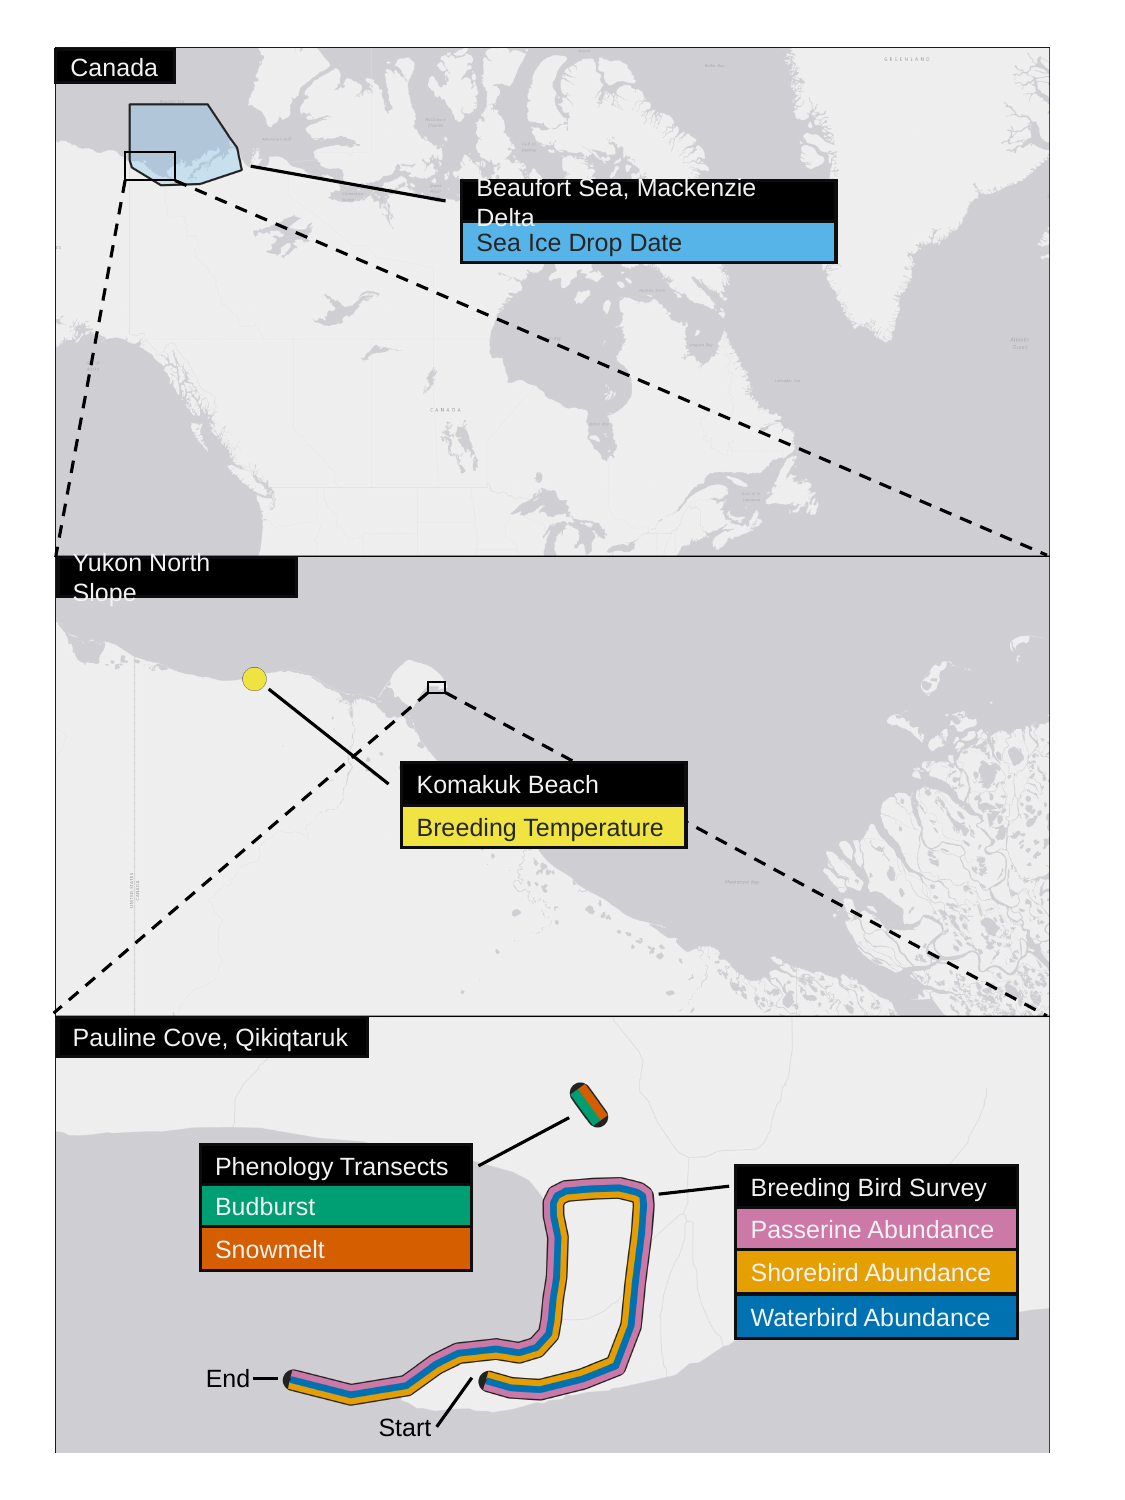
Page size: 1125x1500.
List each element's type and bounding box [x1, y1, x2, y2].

text_box [174, 179, 1048, 556]
text_box [658, 1185, 730, 1195]
text_box [199, 1143, 473, 1272]
text_box [268, 688, 390, 785]
text_box [53, 681, 1048, 1017]
text_box [250, 165, 446, 202]
text_box [477, 1117, 570, 1167]
text_box [436, 1377, 473, 1428]
text_box [461, 179, 837, 263]
text_box [55, 179, 126, 558]
text_box [735, 1165, 1019, 1340]
text_box [401, 762, 687, 849]
picture [55, 47, 1050, 1453]
